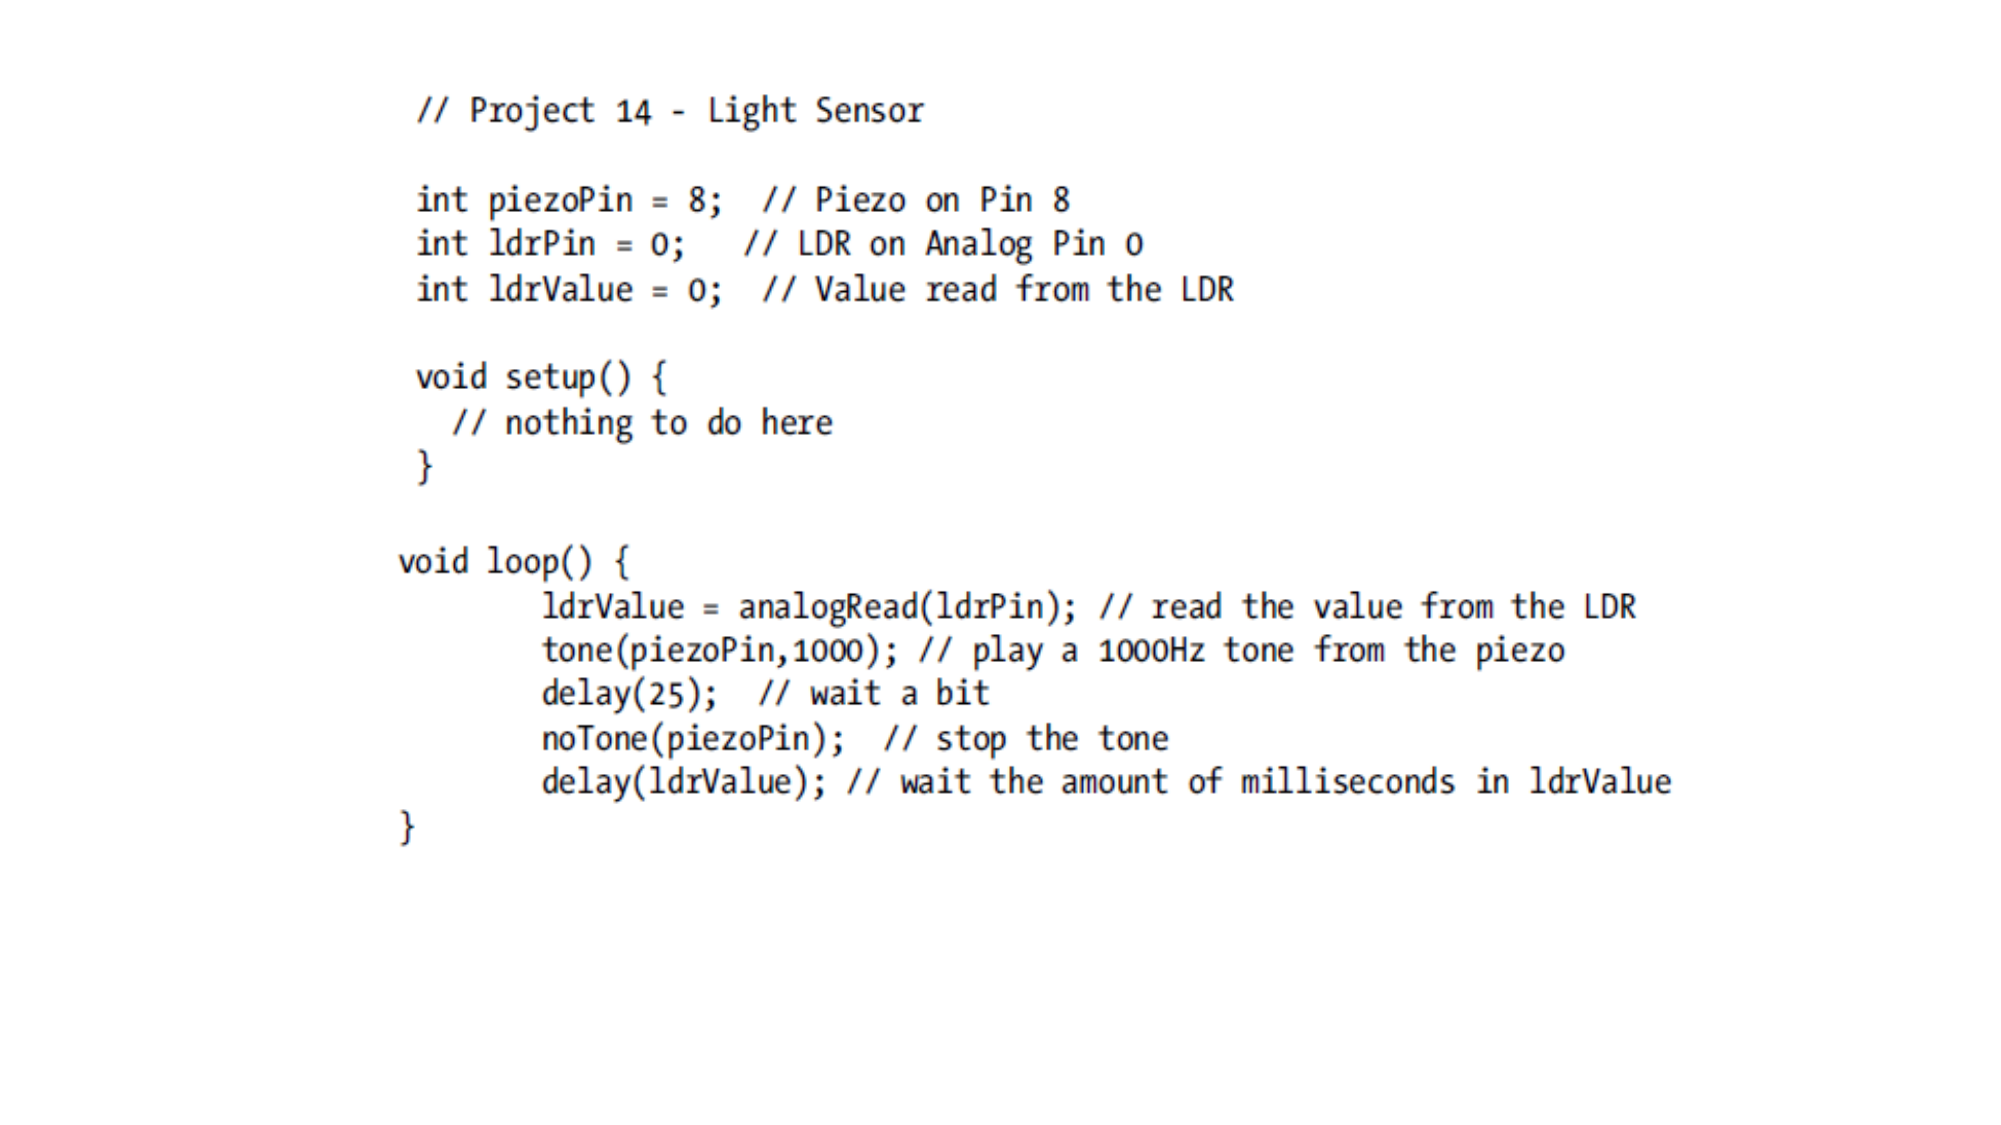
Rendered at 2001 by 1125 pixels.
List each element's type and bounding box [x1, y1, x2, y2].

picture [312, 62, 1706, 878]
